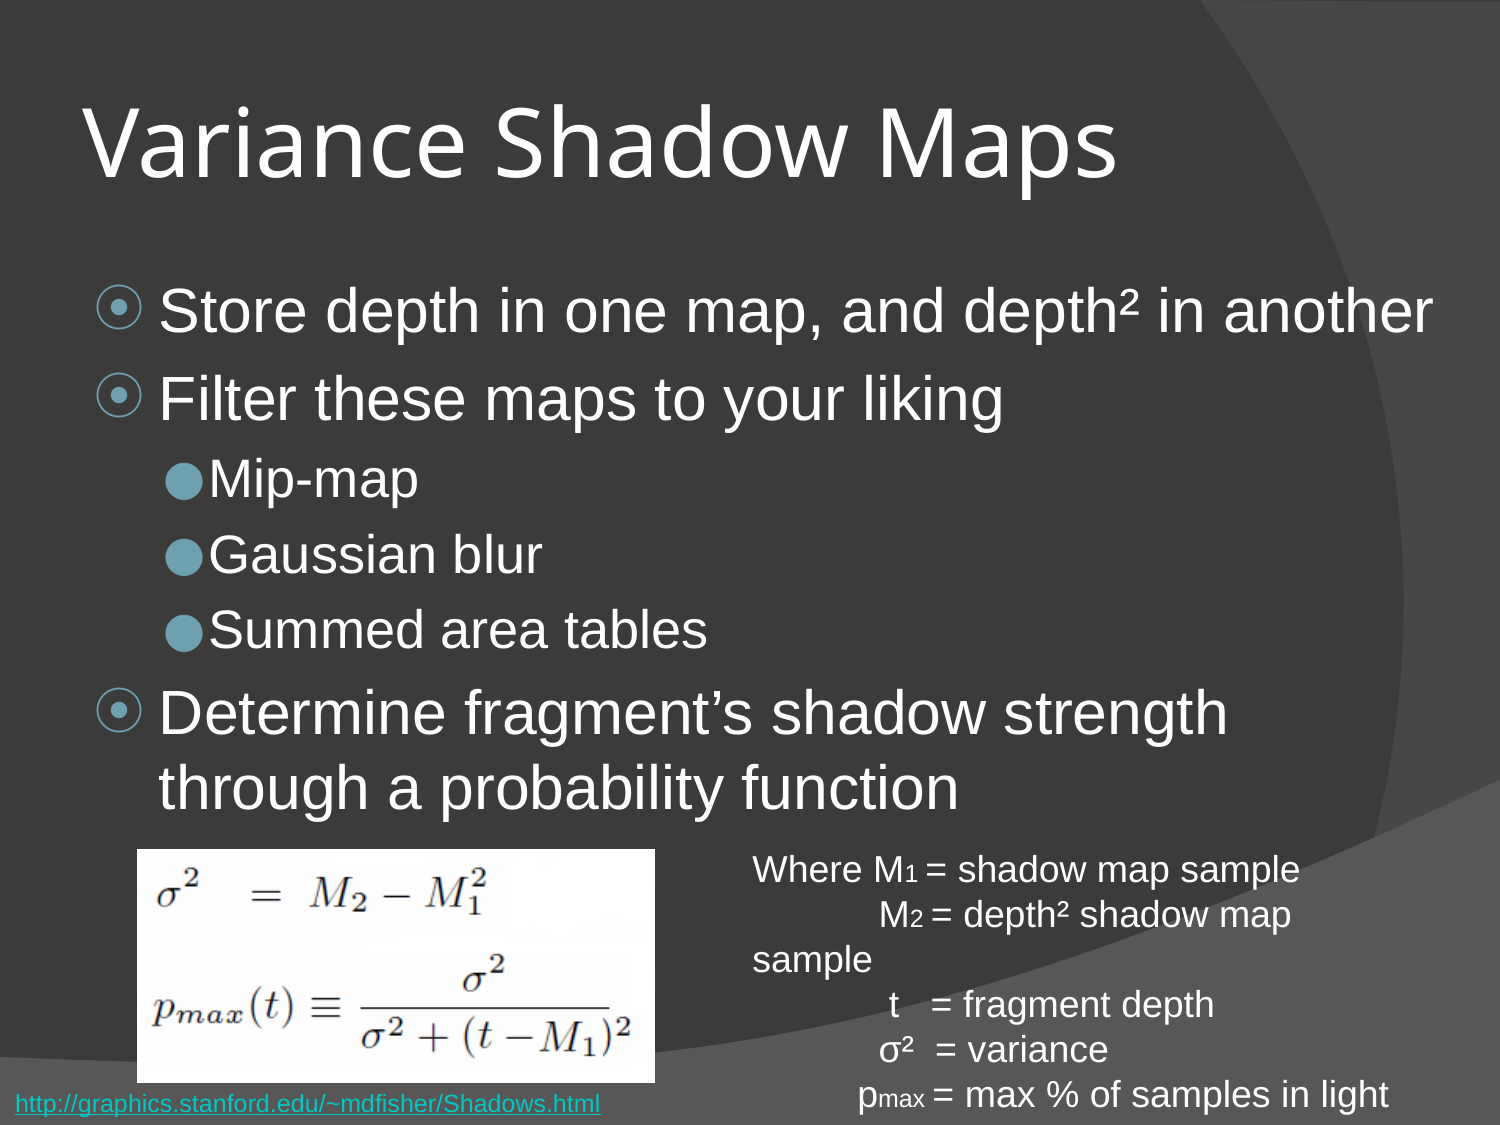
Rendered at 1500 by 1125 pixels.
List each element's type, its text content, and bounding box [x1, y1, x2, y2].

text_box Where M1 = shadow map sample M2 = depth² shadow map sample t = fragment depth σ² = variance pmax = max % of samples in light [737, 837, 1438, 1125]
list Store depth in one map, and depth² in another Filter these maps to your liking Mip-map Gaussian blur Summed area tables Determine fragment’s shadow strength through a probability function [75, 262, 1463, 1005]
picture [137, 849, 655, 1083]
text_box http://graphics.stanford.edu/~mdfisher/Shadows.html [0, 1079, 750, 1125]
title Variance Shadow Maps [75, 45, 1300, 233]
